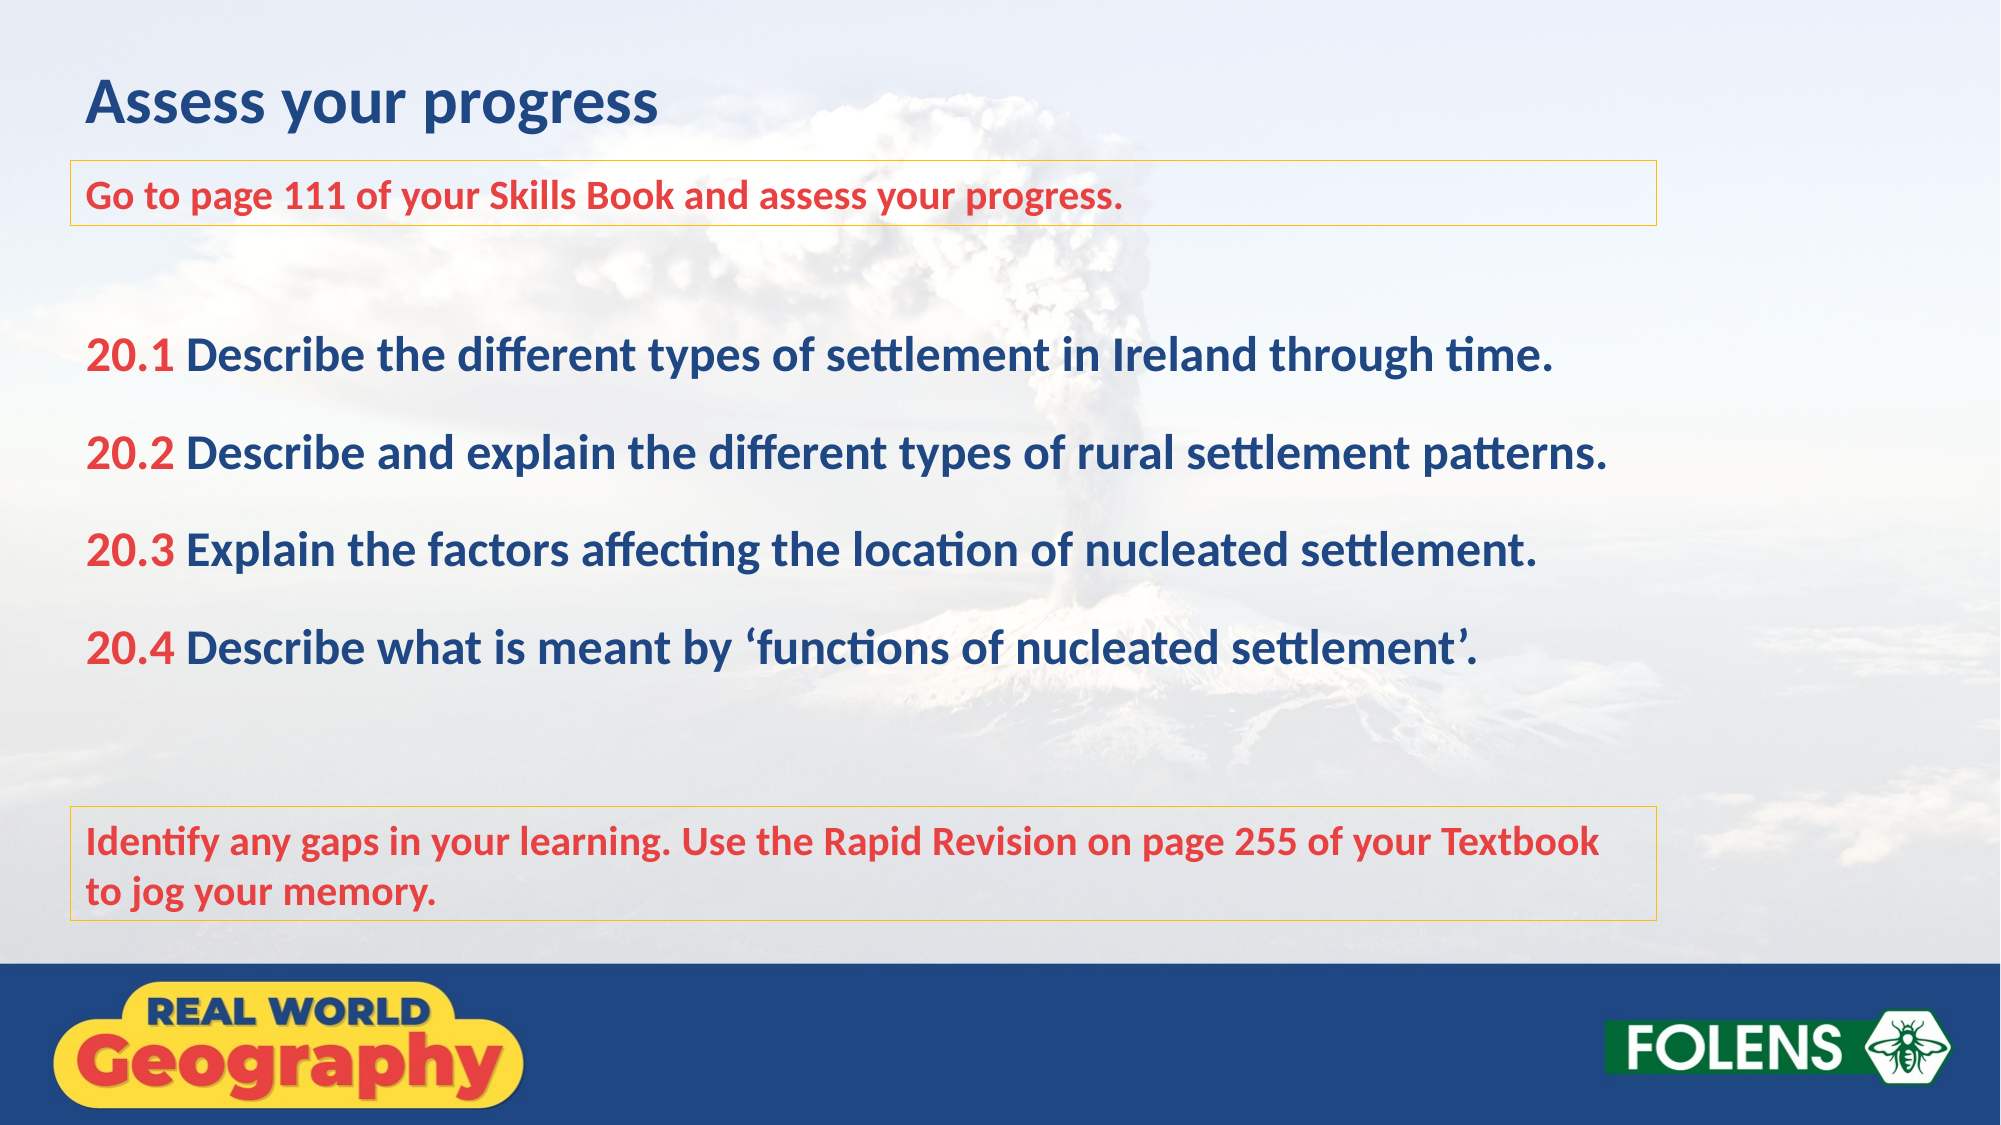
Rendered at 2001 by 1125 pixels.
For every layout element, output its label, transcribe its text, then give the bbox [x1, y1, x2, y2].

text_box Assess your progress [70, 59, 1796, 161]
picture [0, 0, 2001, 1125]
text_box Identify any gaps in your learning. Use the Rapid Revision on page 255 of your Textbook to jog your memory. [70, 806, 1657, 921]
text_box 20.1 Describe the different types of settlement in Ireland through time. 20.2 Describe and explain the different types of rural settlement patterns. 20.3 Explain the factors affecting the location of nucleated settlement. 20.4 Describe what is meant by ‘functions of nucleated settlement’. [70, 314, 1796, 726]
text_box Go to page 111 of your Skills Book and assess your progress. [70, 160, 1657, 226]
